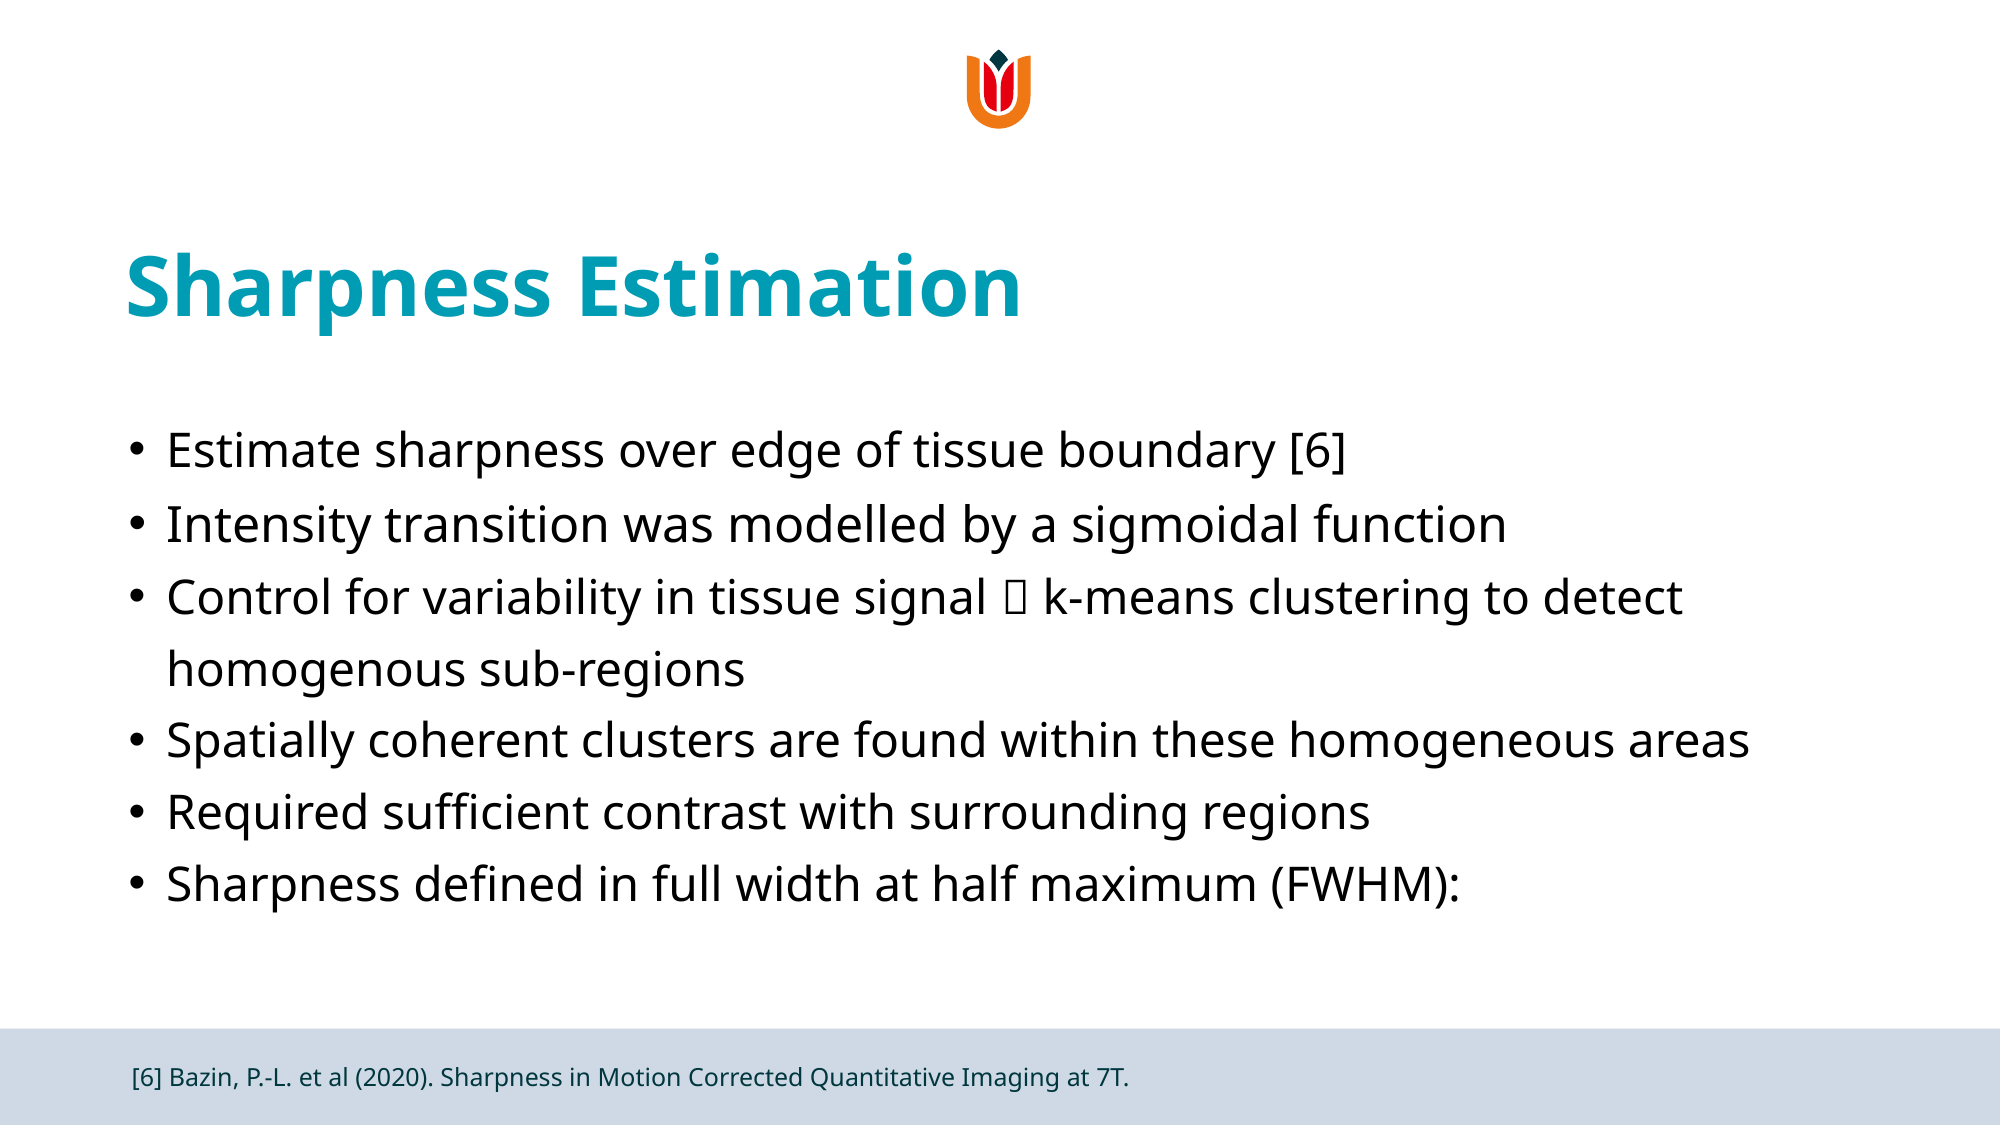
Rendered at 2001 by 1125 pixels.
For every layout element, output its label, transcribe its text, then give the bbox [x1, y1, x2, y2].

title Sharpness Estimation [110, 180, 1877, 398]
footer [6] Bazin, P.-L. et al (2020). Sharpness in Motion Corrected Quantitative Imaging at 7T. [116, 1046, 1877, 1107]
